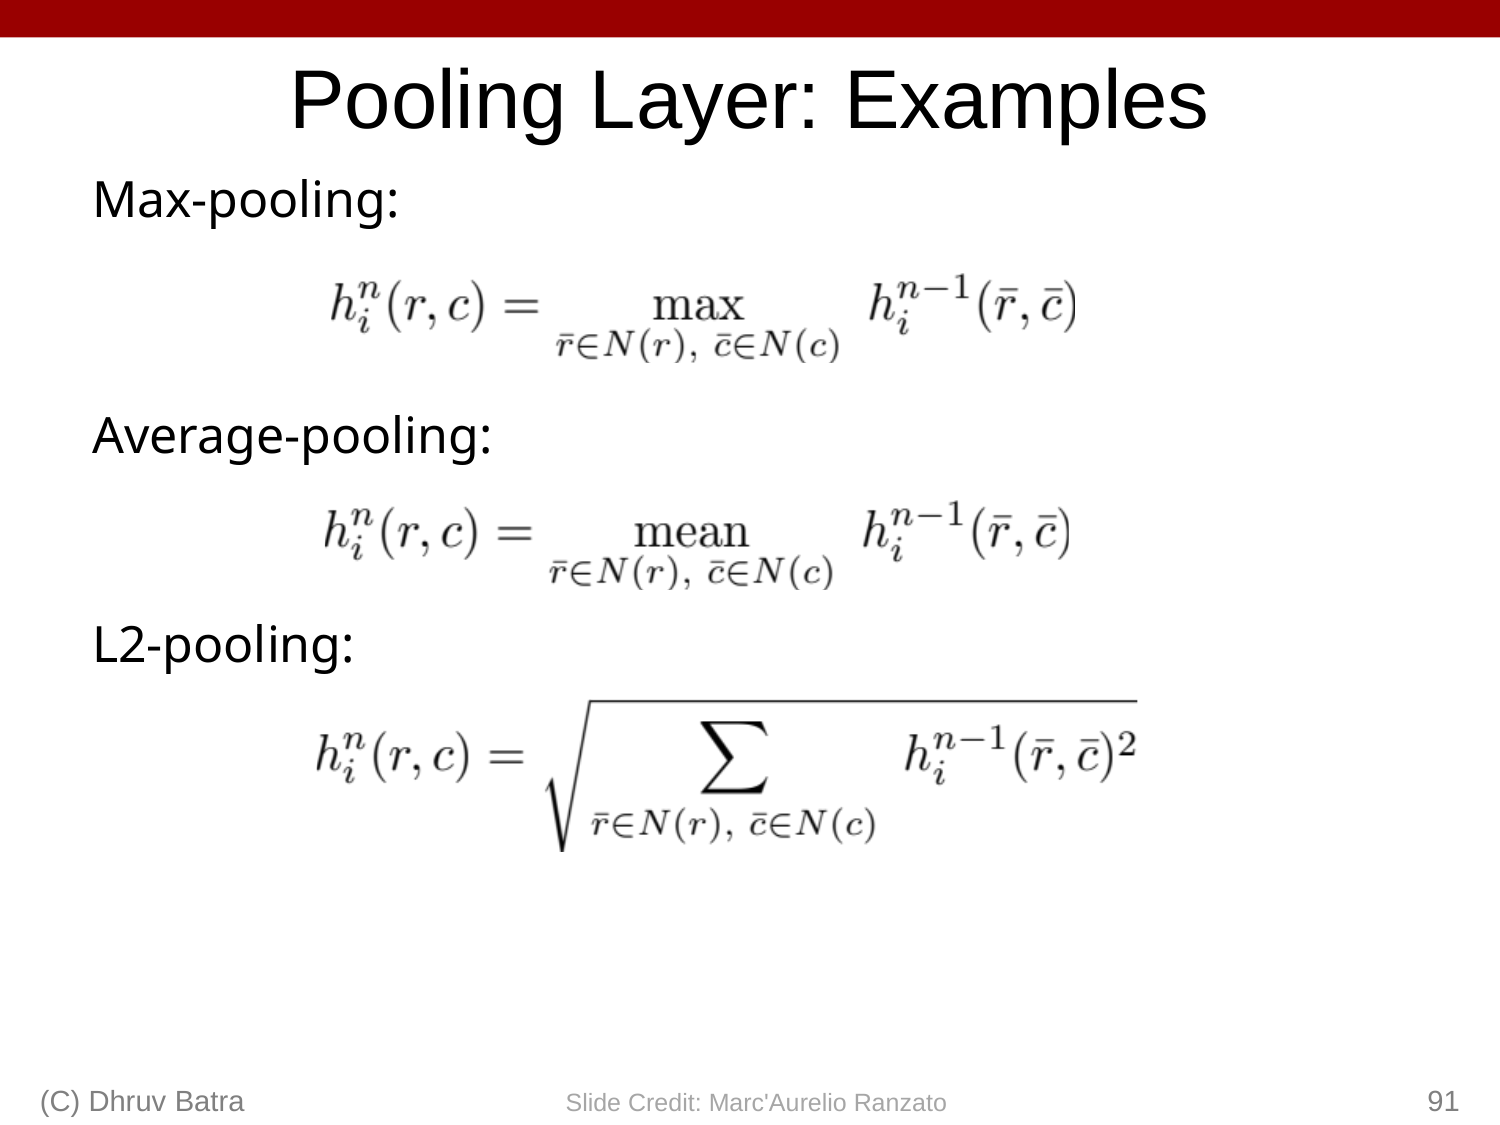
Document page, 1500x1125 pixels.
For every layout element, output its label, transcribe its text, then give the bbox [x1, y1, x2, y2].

picture [324, 499, 1069, 590]
slide_number 91 [1162, 1049, 1476, 1125]
text_box Pooling Layer: Examples [112, 37, 1388, 150]
footer (C) Dhruv Batra [24, 1049, 501, 1125]
picture [330, 272, 1076, 363]
text_box Max-pooling: [78, 157, 477, 235]
picture [316, 699, 1138, 853]
text_box Slide Credit: Marc'Aurelio Ranzato [550, 1079, 963, 1124]
text_box L2-pooling: [78, 601, 715, 680]
text_box Average-pooling: [78, 393, 715, 471]
